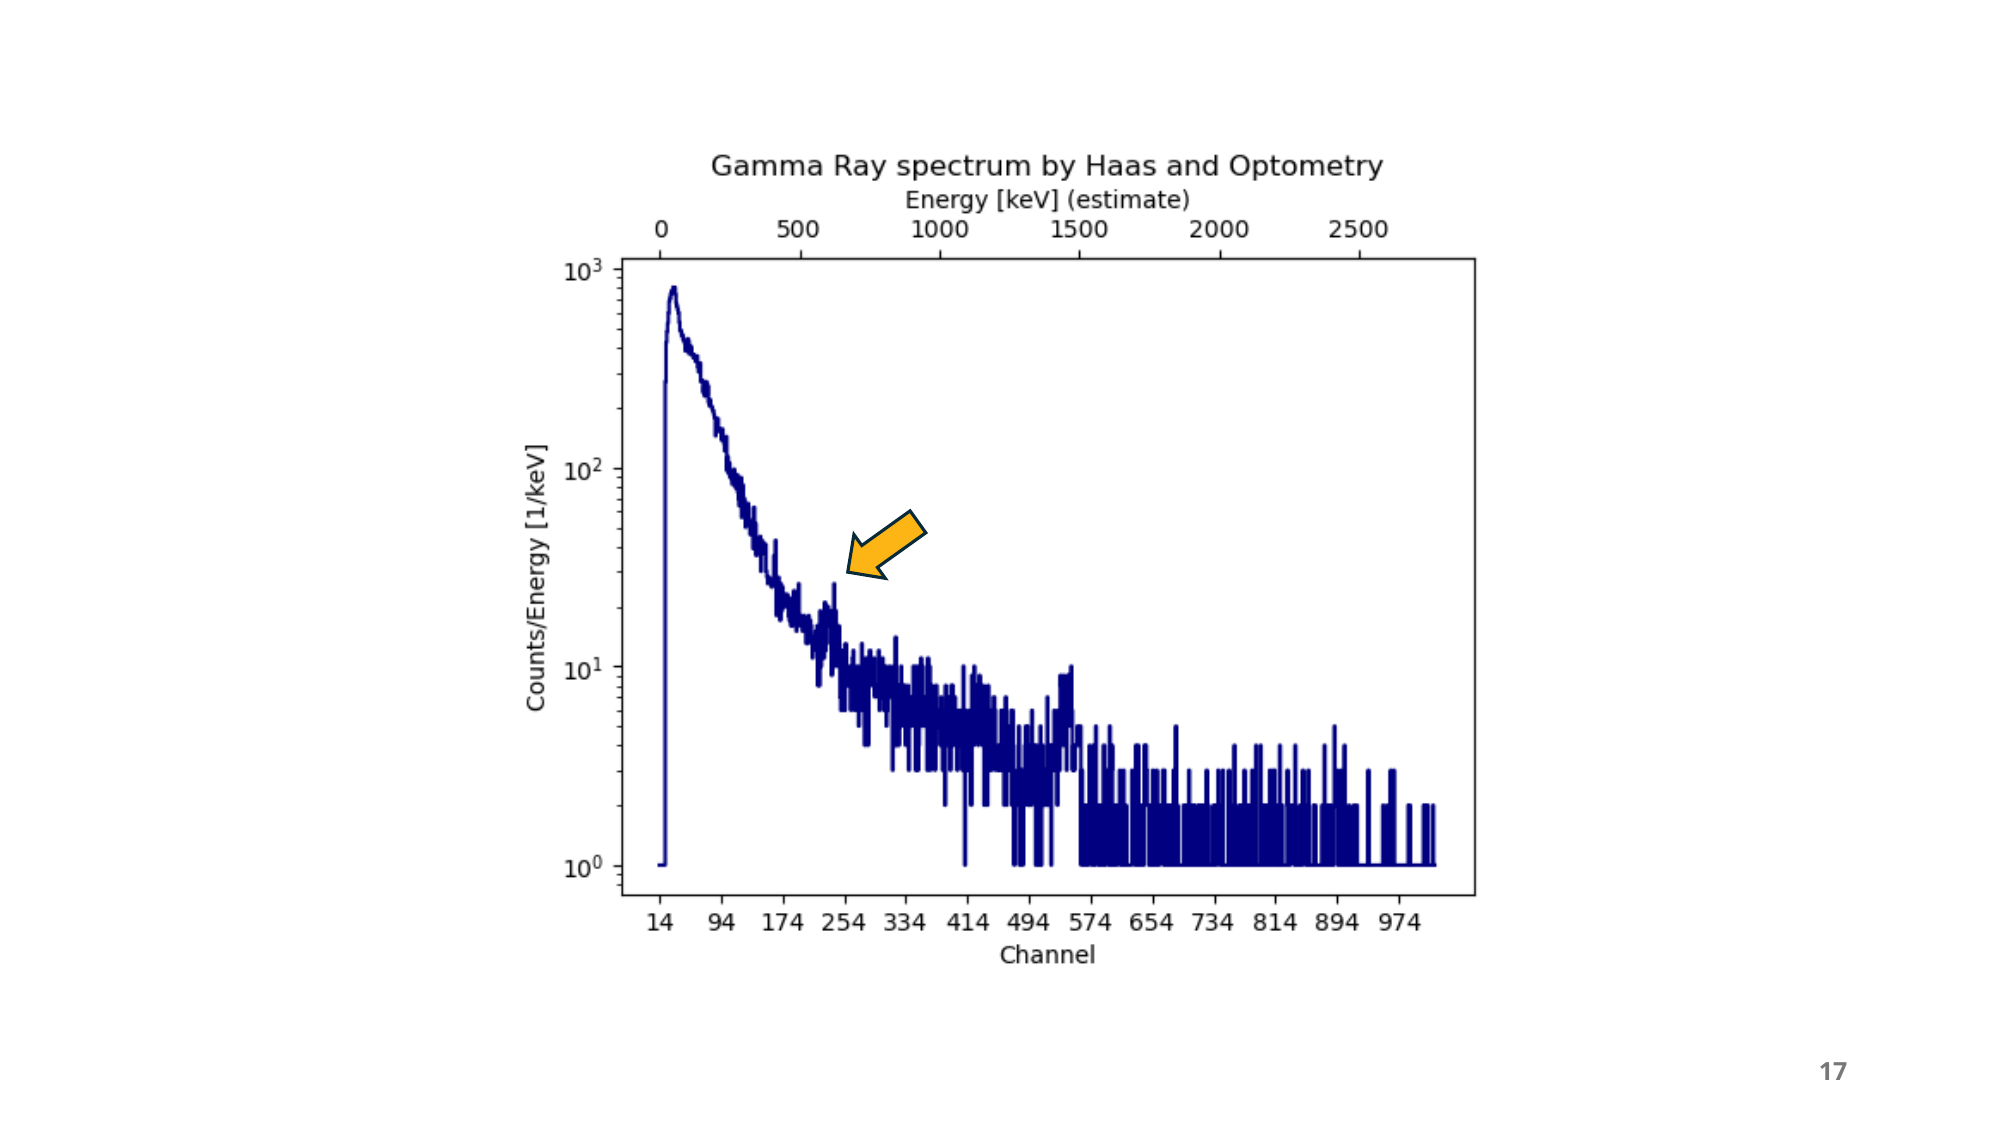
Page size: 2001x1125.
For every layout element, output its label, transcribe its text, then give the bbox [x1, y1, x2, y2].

slide_number 17 [1412, 1042, 1863, 1103]
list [509, 138, 1491, 987]
